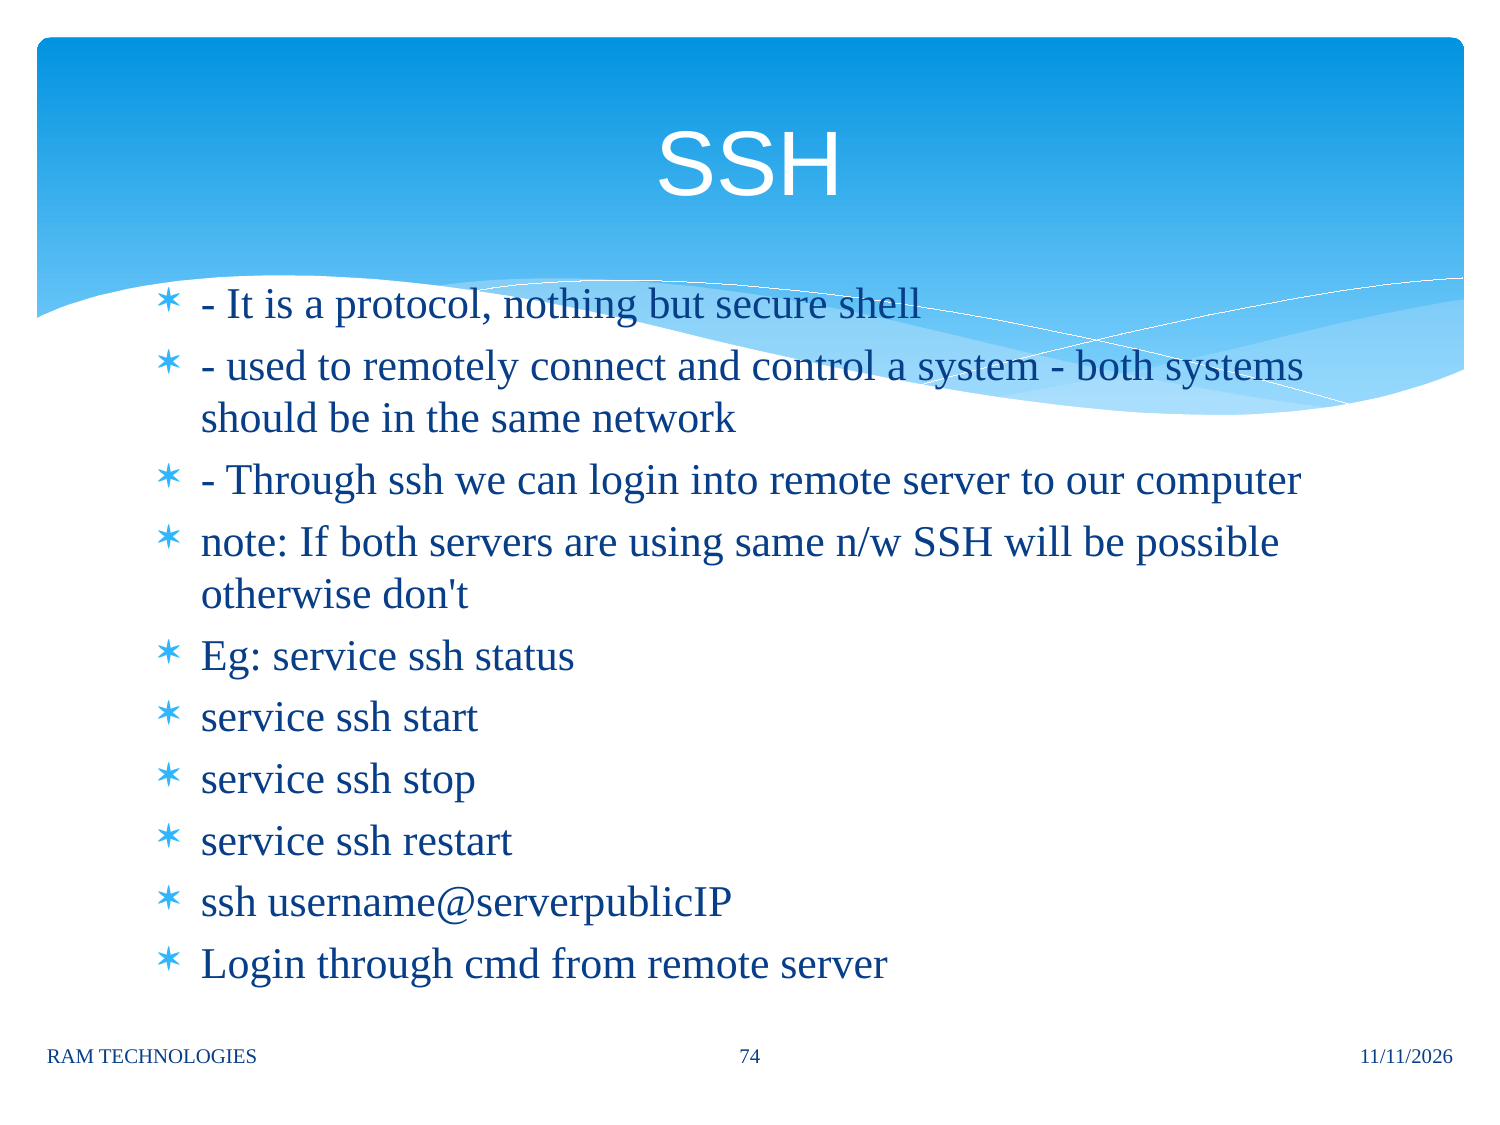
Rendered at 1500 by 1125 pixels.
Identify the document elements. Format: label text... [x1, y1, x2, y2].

list - It is a protocol, nothing but secure shell - used to remotely connect and control a system - both systems should be in the same network - Through ssh we can login into remote server to our computer note: If both servers are using same n/w SSH will be possible otherwise don't Eg: service ssh status service ssh start service ssh stop service ssh restart ssh username@serverpublicIP Login through cmd from remote server [143, 267, 1359, 1005]
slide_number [847, 1025, 1469, 1086]
slide_number 74 [654, 1025, 846, 1086]
footer RAM TECHNOLOGIES [31, 1025, 653, 1086]
title SSH [75, 55, 1425, 261]
